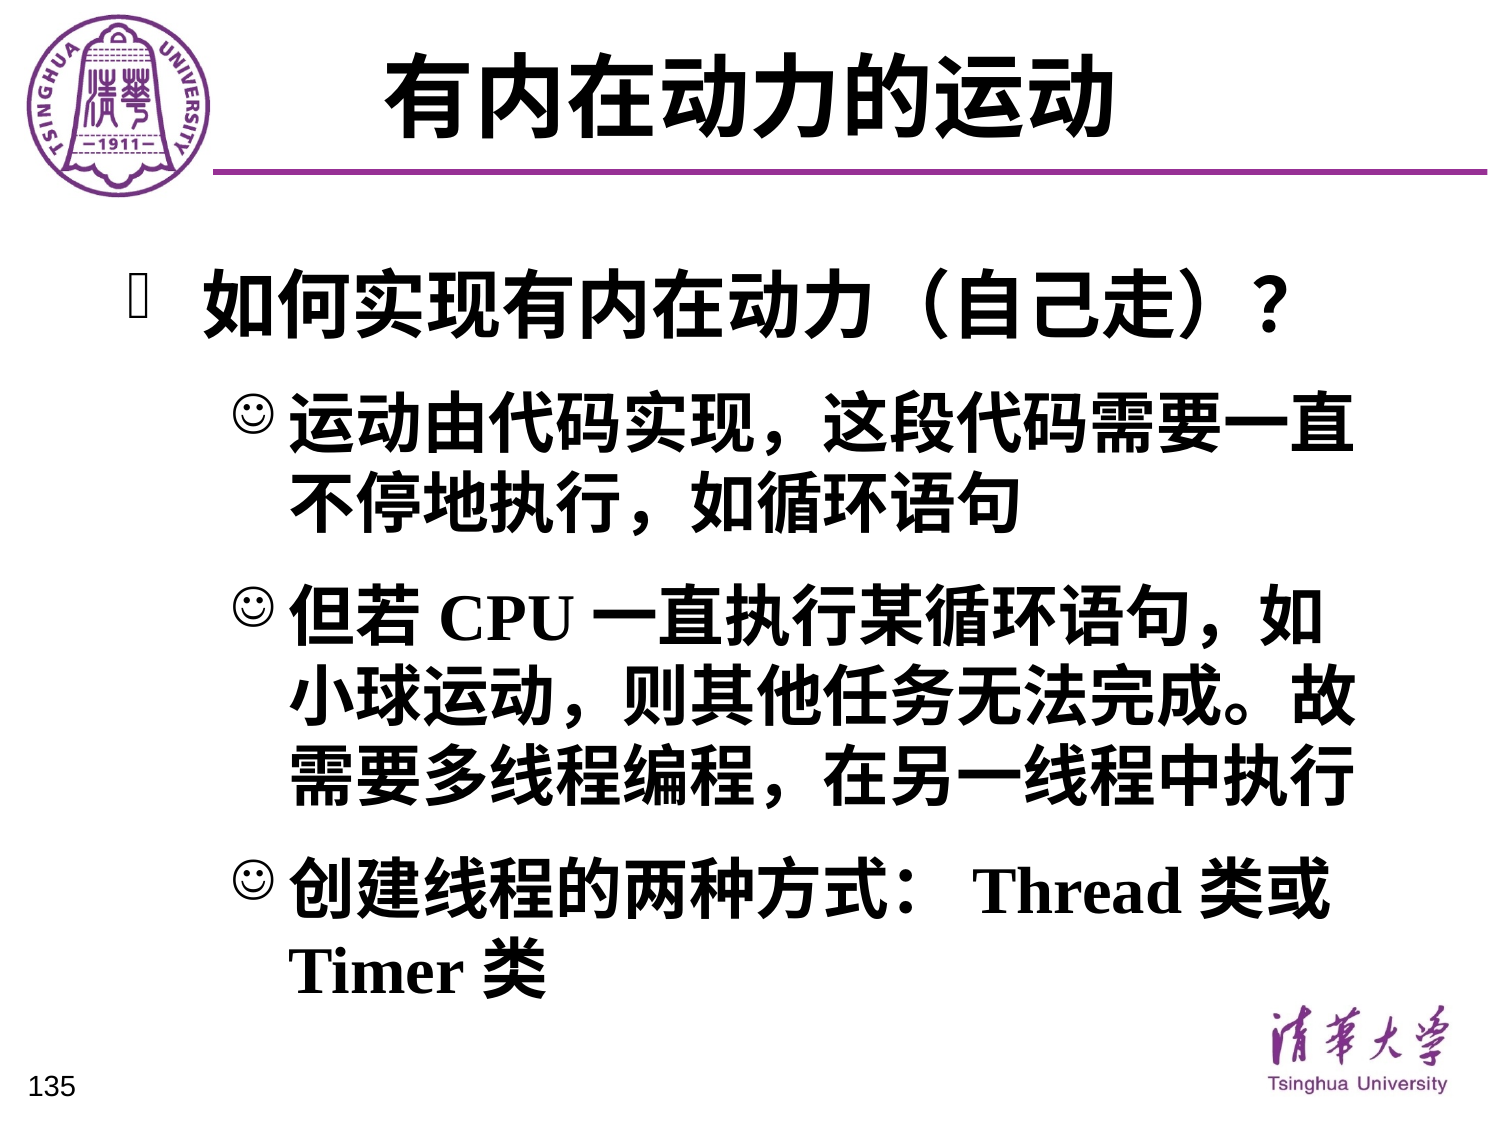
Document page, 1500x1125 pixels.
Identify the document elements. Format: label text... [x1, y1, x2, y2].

picture [1262, 999, 1454, 1101]
title 有内在动力的运动 [24, 37, 1476, 151]
footer 135 [12, 1059, 176, 1125]
picture [24, 151, 213, 200]
text_box 如何实现有内在动力（自己走）？ 运动由代码实现，这段代码需要一直不停地执行，如循环语句 但若CPU一直执行某循环语句，如小球运动，则其他任务无法完成。故需要多线程编程，在另一线程中执行 创建线程的两种方式：Thread类或Timer类 [112, 249, 1375, 1038]
picture [24, 12, 213, 37]
